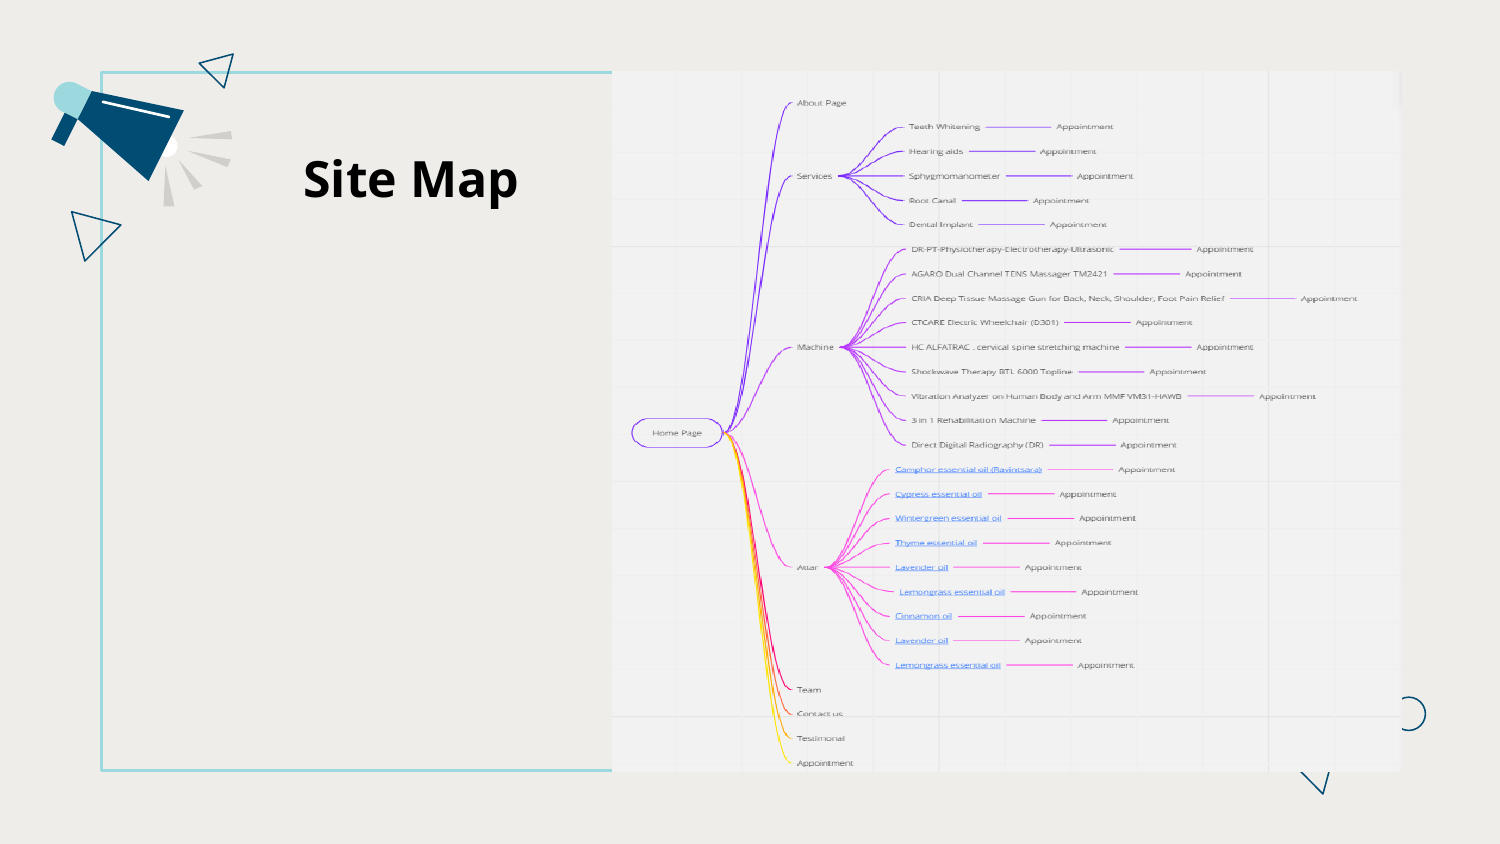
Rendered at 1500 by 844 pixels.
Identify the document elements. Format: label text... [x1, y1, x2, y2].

picture [612, 71, 1402, 773]
text_box Site Map [288, 140, 535, 215]
